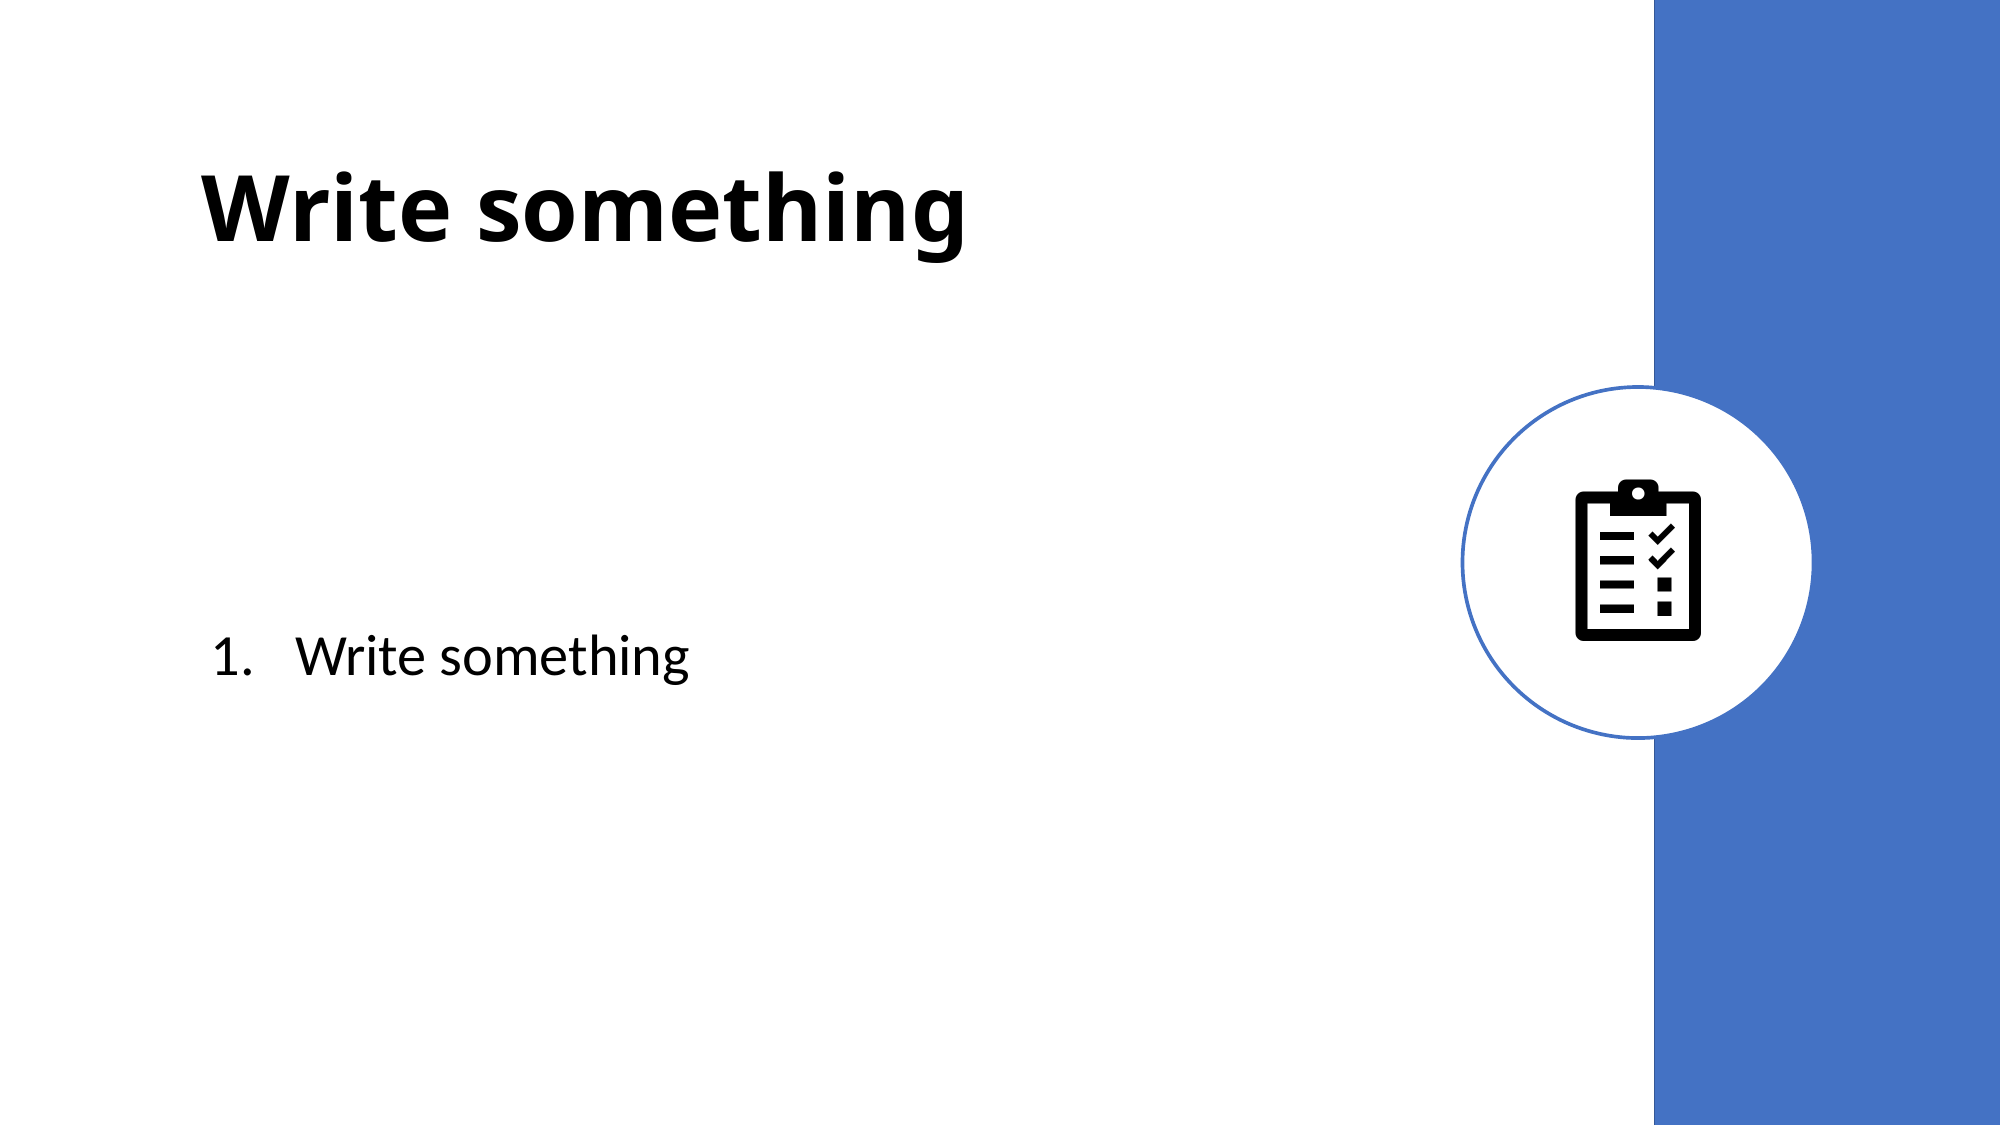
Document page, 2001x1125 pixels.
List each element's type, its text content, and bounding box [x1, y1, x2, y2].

picture [1541, 463, 1735, 657]
text_box [1461, 385, 1815, 740]
text_box Write something [186, 373, 1248, 940]
text_box [1654, 0, 2000, 1125]
text_box Write something [186, 102, 1413, 321]
